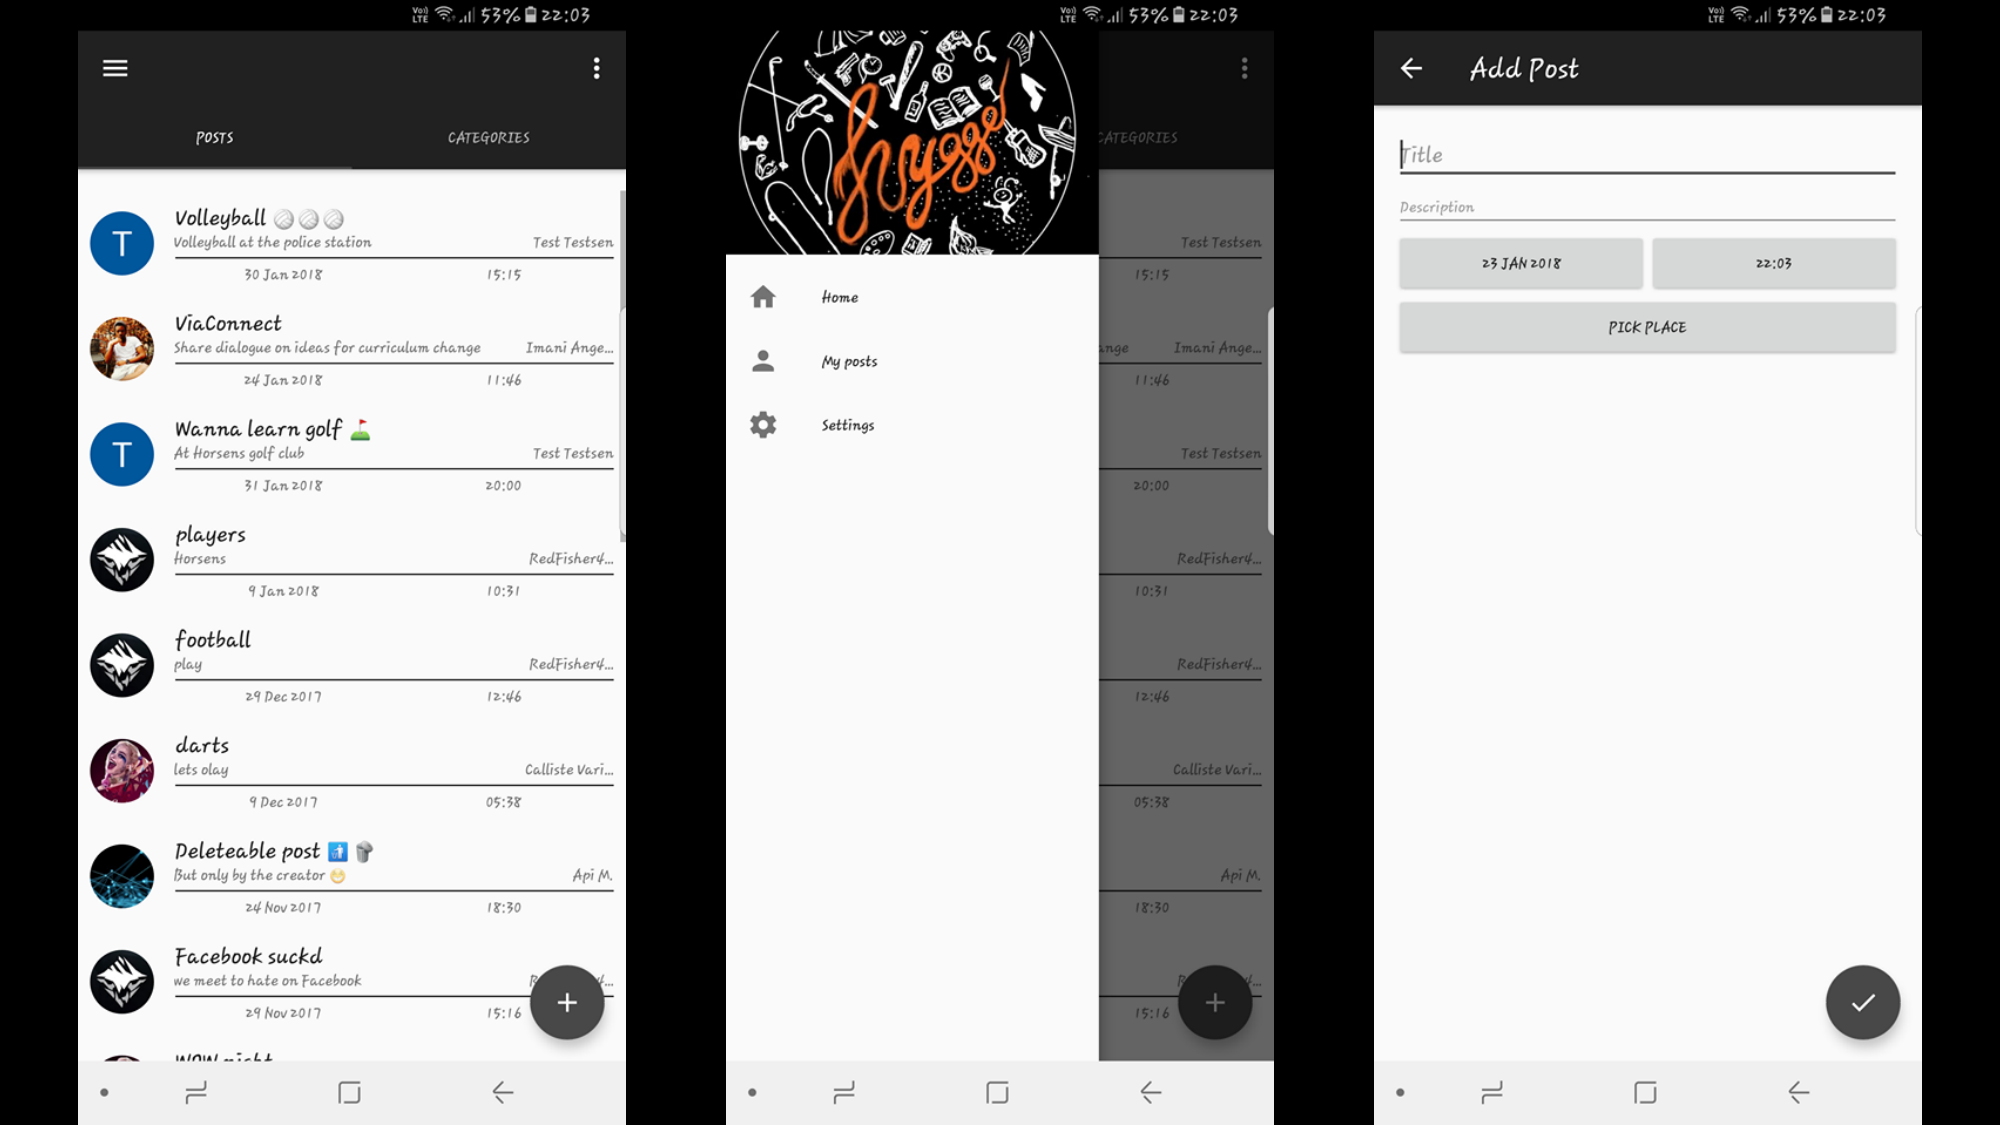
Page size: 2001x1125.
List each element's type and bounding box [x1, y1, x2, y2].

picture [726, 0, 1274, 1125]
picture [1374, 0, 1922, 1125]
picture [78, 0, 626, 1125]
